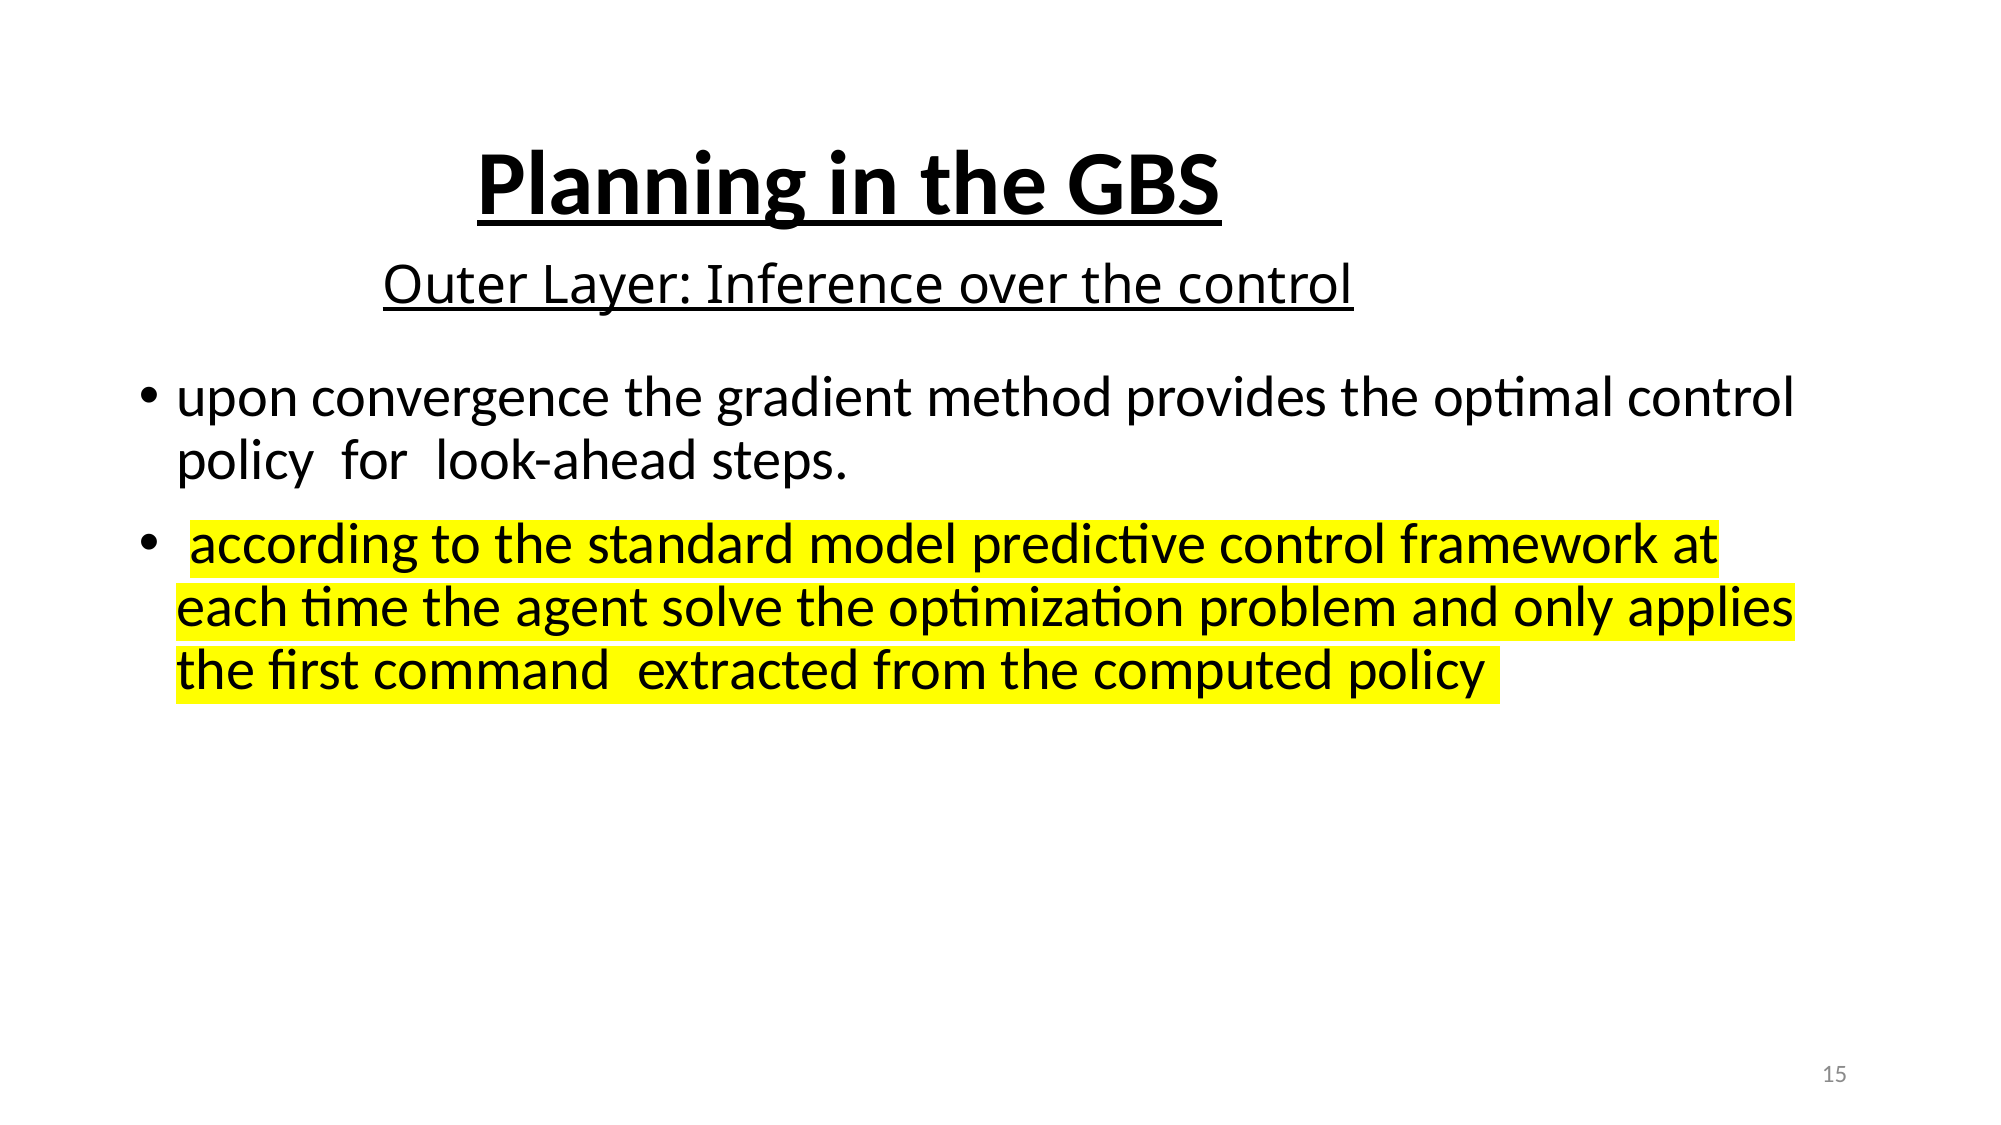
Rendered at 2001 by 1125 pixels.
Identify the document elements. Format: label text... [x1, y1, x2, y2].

text_box Planning in the GBS [176, 115, 1523, 240]
title Outer Layer: Inference over the control [367, 241, 1369, 395]
slide_number 15 [1412, 1042, 1863, 1103]
